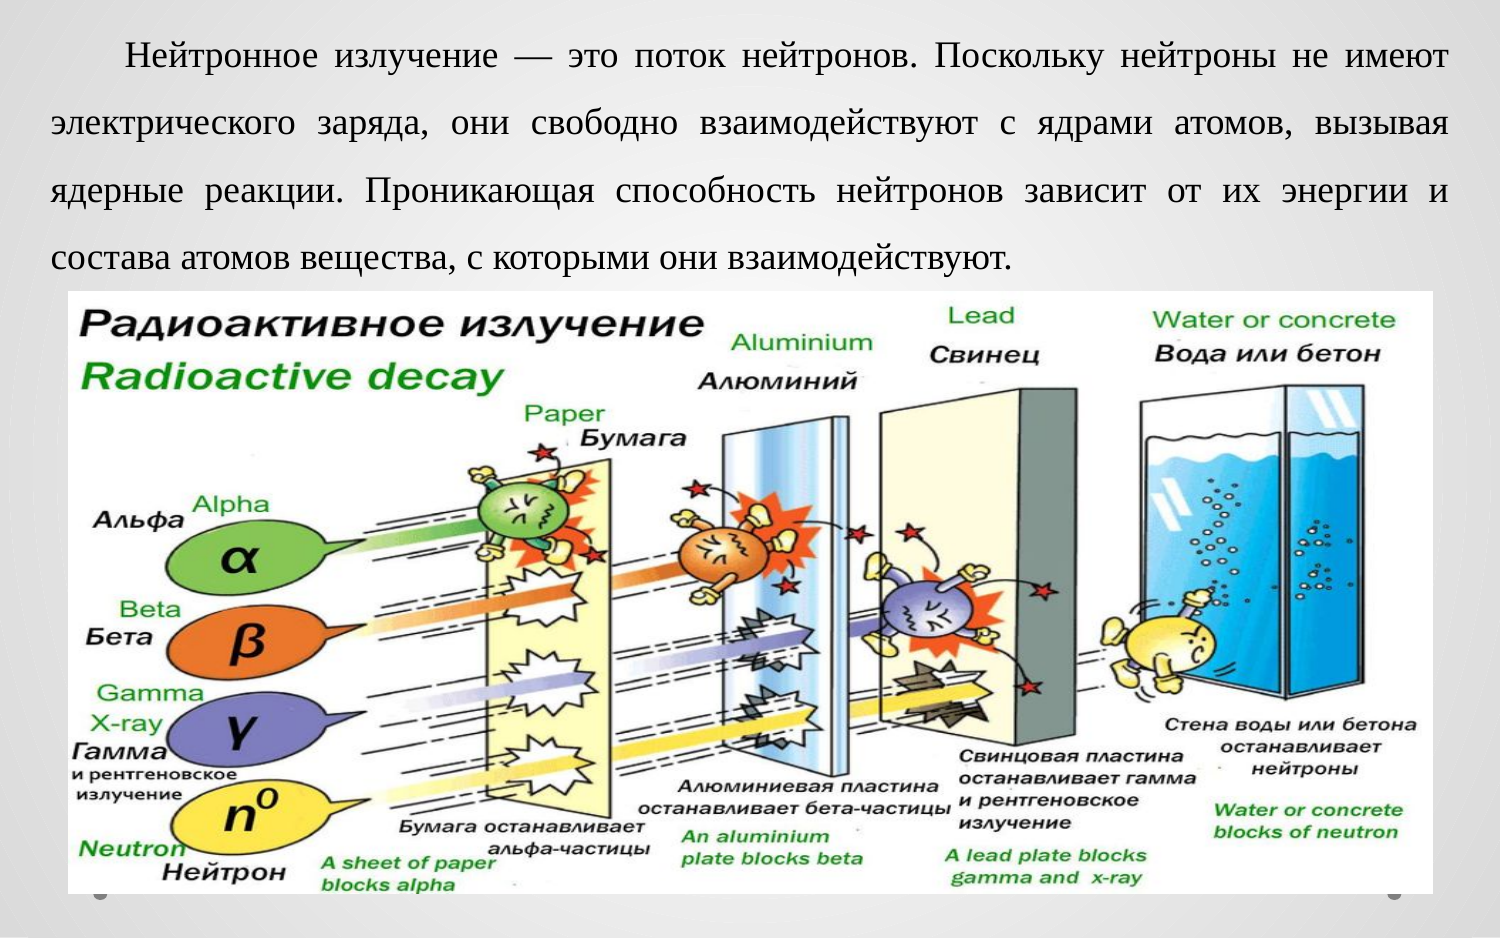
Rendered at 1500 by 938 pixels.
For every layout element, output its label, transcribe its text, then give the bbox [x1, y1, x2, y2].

picture [68, 291, 1433, 894]
text_box Нейтронное излучение — это поток нейтронов. Поскольку нейтроны не имеют электрического заряда, они свободно взаимодействуют с ядрами атомов, вызывая ядерные реакции. Проникающая способность нейтронов зависит от их энергии и состава атомов вещества, с которыми они взаимодействуют. [35, 0, 1466, 285]
